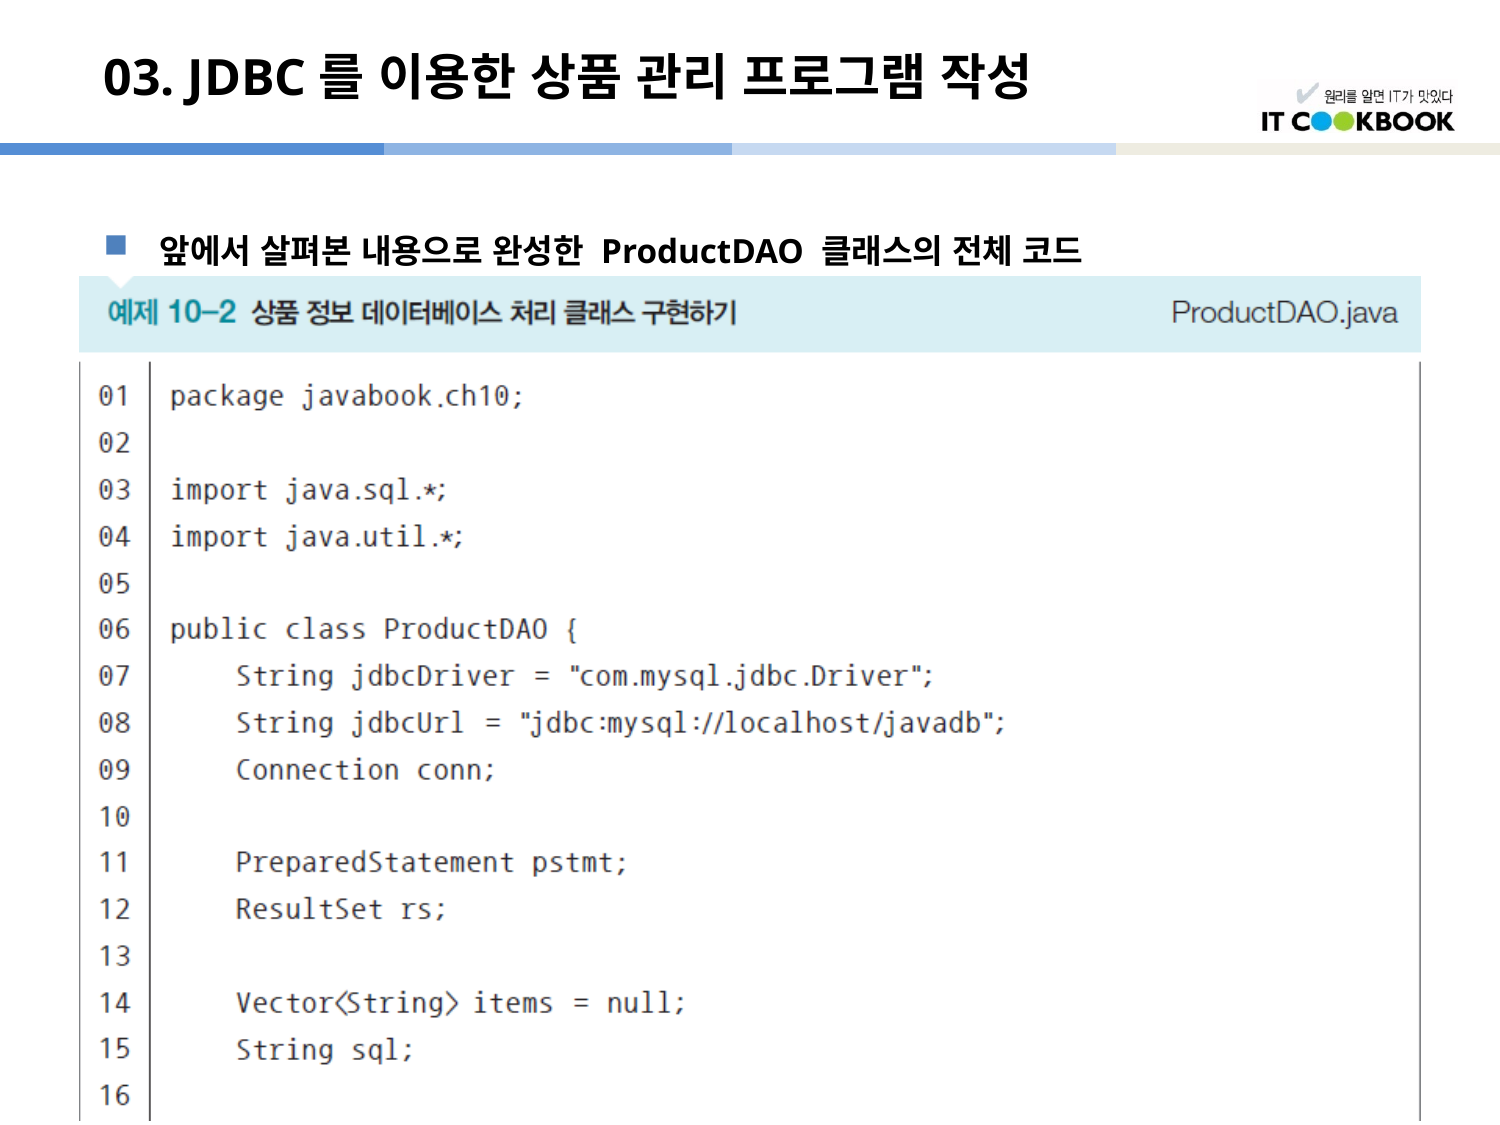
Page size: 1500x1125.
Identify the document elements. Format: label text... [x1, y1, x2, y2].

picture [1257, 79, 1458, 133]
picture [79, 276, 1421, 1121]
list 앞에서 살펴본 내용으로 완성한 ProductDAO 클래스의 전체 코드 [88, 182, 1436, 266]
title 03. JDBC를 이용한 상품 관리 프로그램 작성 [88, 30, 1211, 121]
